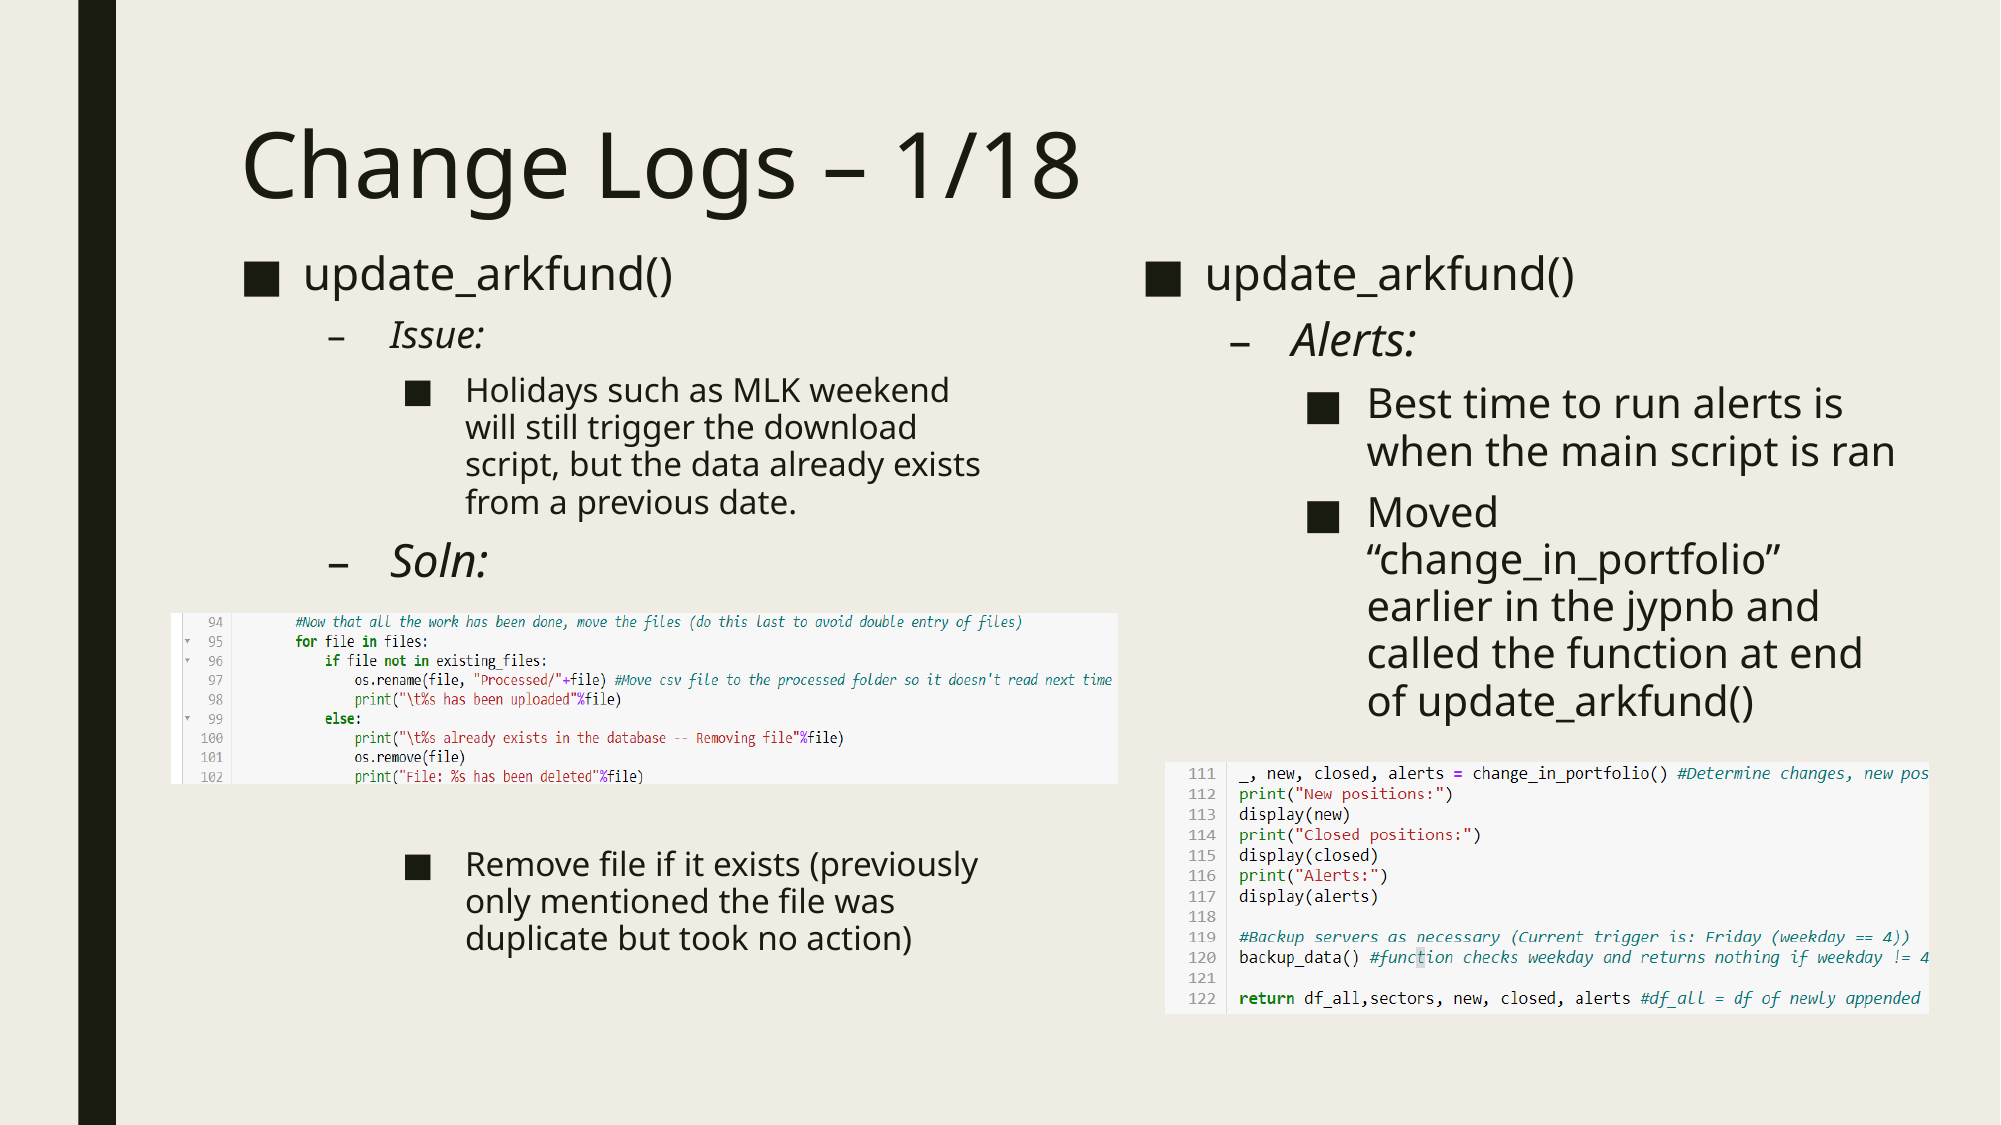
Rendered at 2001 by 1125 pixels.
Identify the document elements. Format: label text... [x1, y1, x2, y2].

list update_arkfund() Alerts: Best time to run alerts is when the main script is ran Moved “change_in_portfolio” earlier in the jypnb and called the function at end of update_arkfund() [1126, 241, 1920, 985]
picture [1165, 762, 1929, 1014]
list update_arkfund() Issue: Holidays such as MLK weekend will still trigger the download script, but the data already exists from a previous date. Soln: Remove file if it exists (previously only mentioned the file was duplicate but took no action) [225, 241, 1018, 613]
picture [171, 613, 1118, 784]
title Change Logs – 1/18 [225, 112, 1800, 357]
list update_arkfund() Issue: Holidays such as MLK weekend will still trigger the download script, but the data already exists from a previous date. Soln: Remove file if it exists (previously only mentioned the file was duplicate but took no action) [225, 784, 1018, 985]
